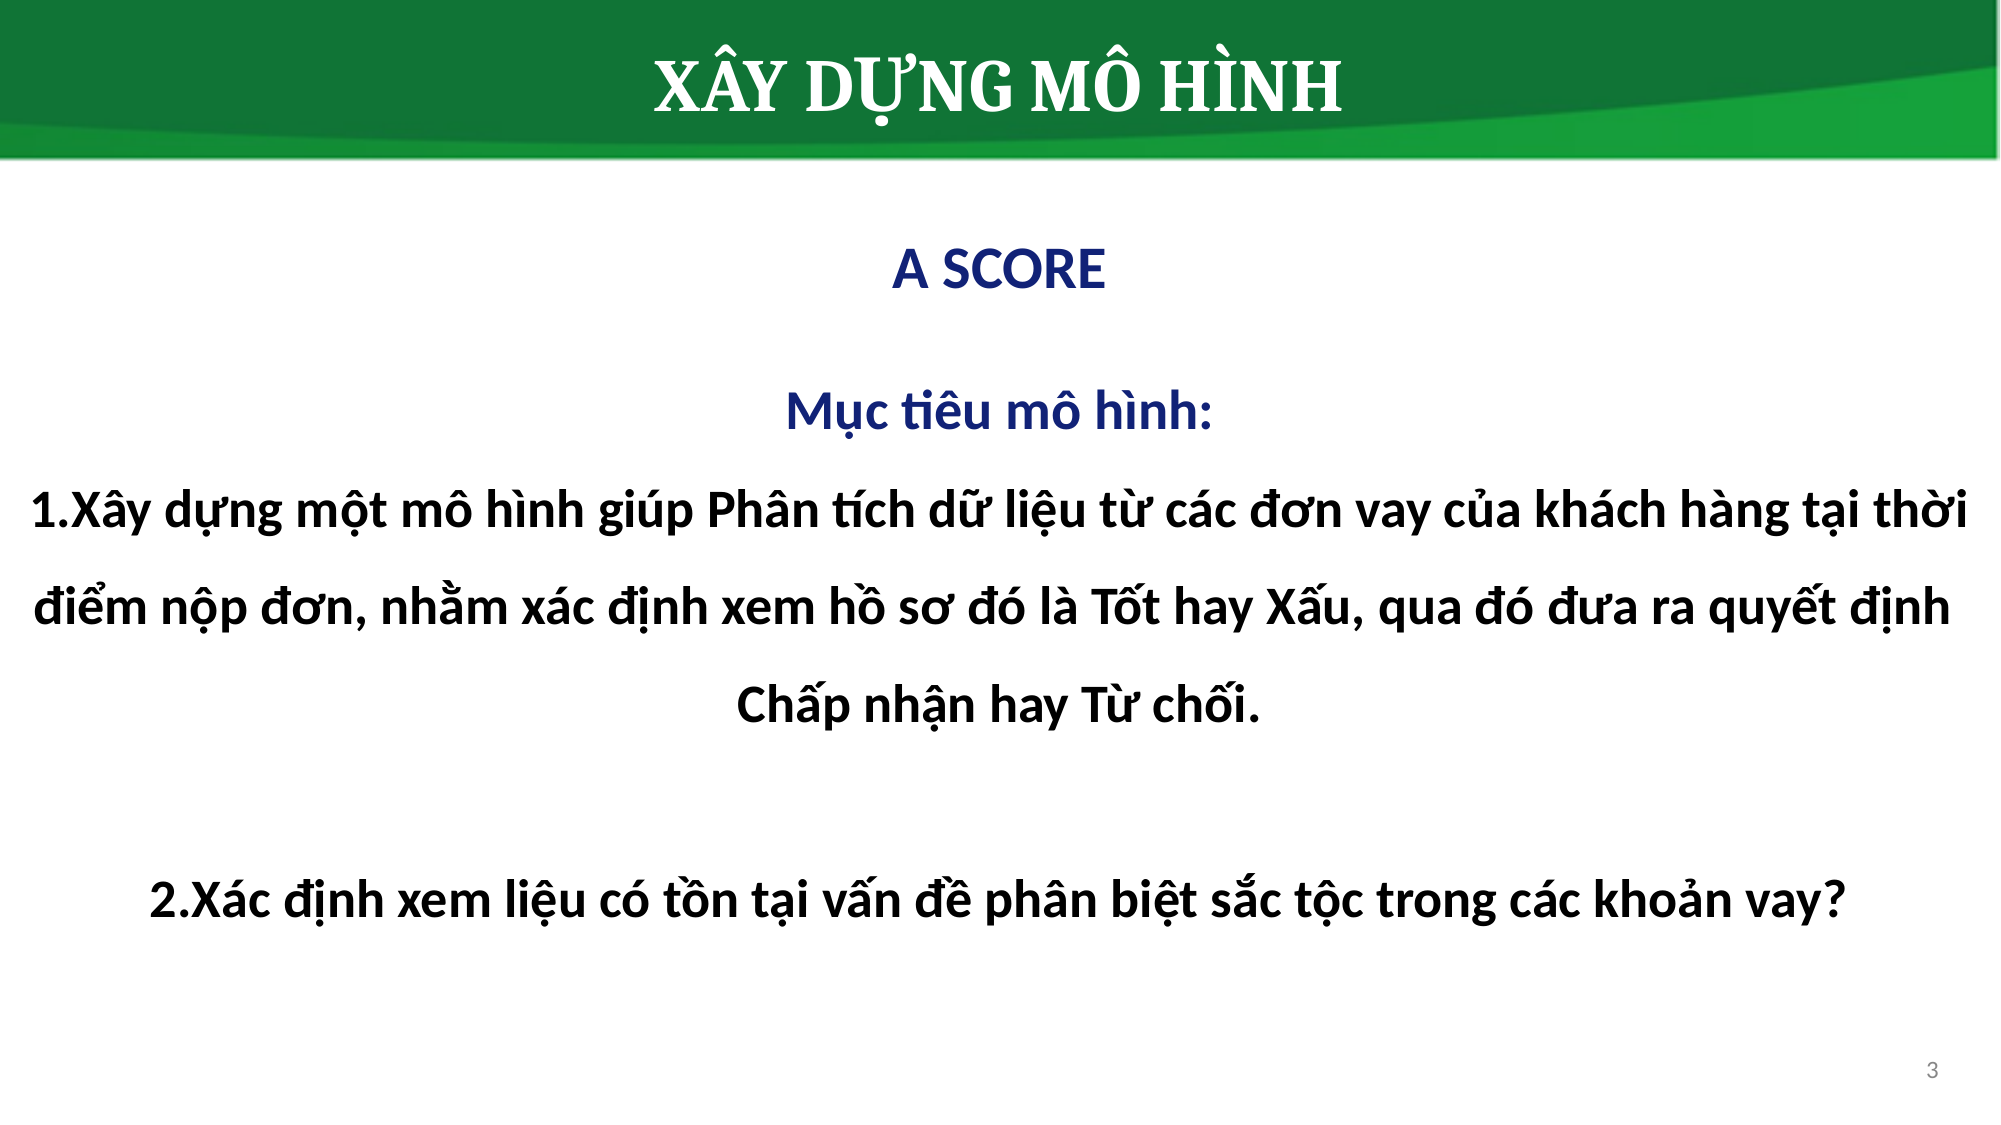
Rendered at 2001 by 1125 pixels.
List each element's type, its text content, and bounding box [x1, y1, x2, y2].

picture [0, 0, 2001, 1125]
slide_number ‹#› [1487, 1038, 1954, 1098]
text_box Mục tiêu mô hình: 1.Xây dựng một mô hình giúp Phân tích dữ liệu từ các đơn vay của khách hàng tại thời điểm nộp đơn, nhằm xác định xem hồ sơ đó là Tốt hay Xấu, qua đó đưa ra quyết định Chấp nhận hay Từ chối. 2.Xác định xem liệu có tồn tại vấn đề phân biệt sắc tộc trong các khoản vay? [0, 324, 2000, 943]
title XÂY DỰNG MÔ HÌNH [0, 0, 2000, 163]
text_box A SCORE [0, 176, 2000, 316]
